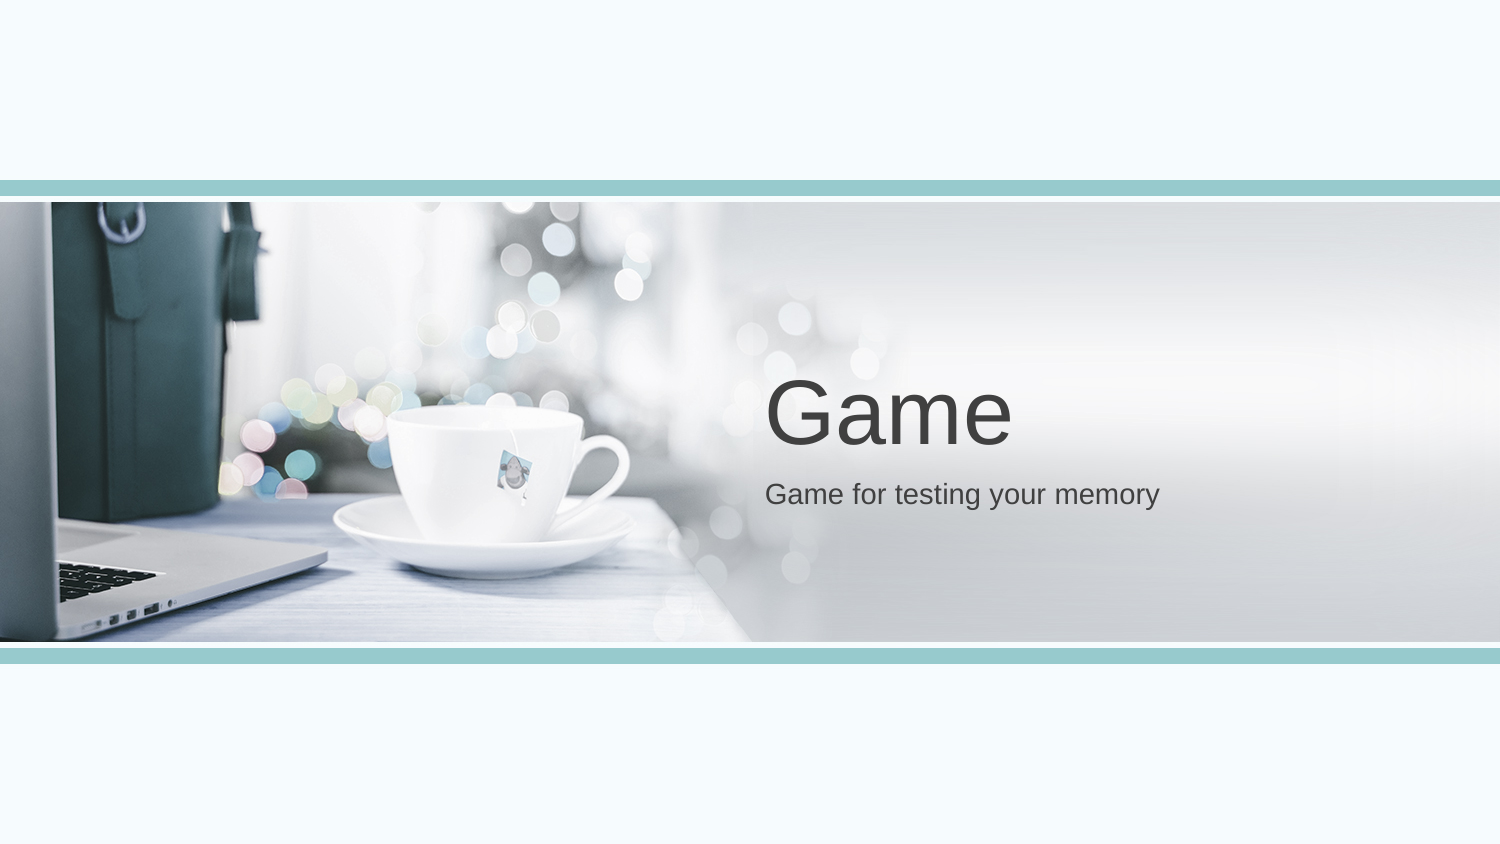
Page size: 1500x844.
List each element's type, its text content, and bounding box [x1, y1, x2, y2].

list Game [750, 369, 1500, 448]
list Game for testing your memory [750, 469, 1500, 517]
picture [0, 0, 1500, 844]
